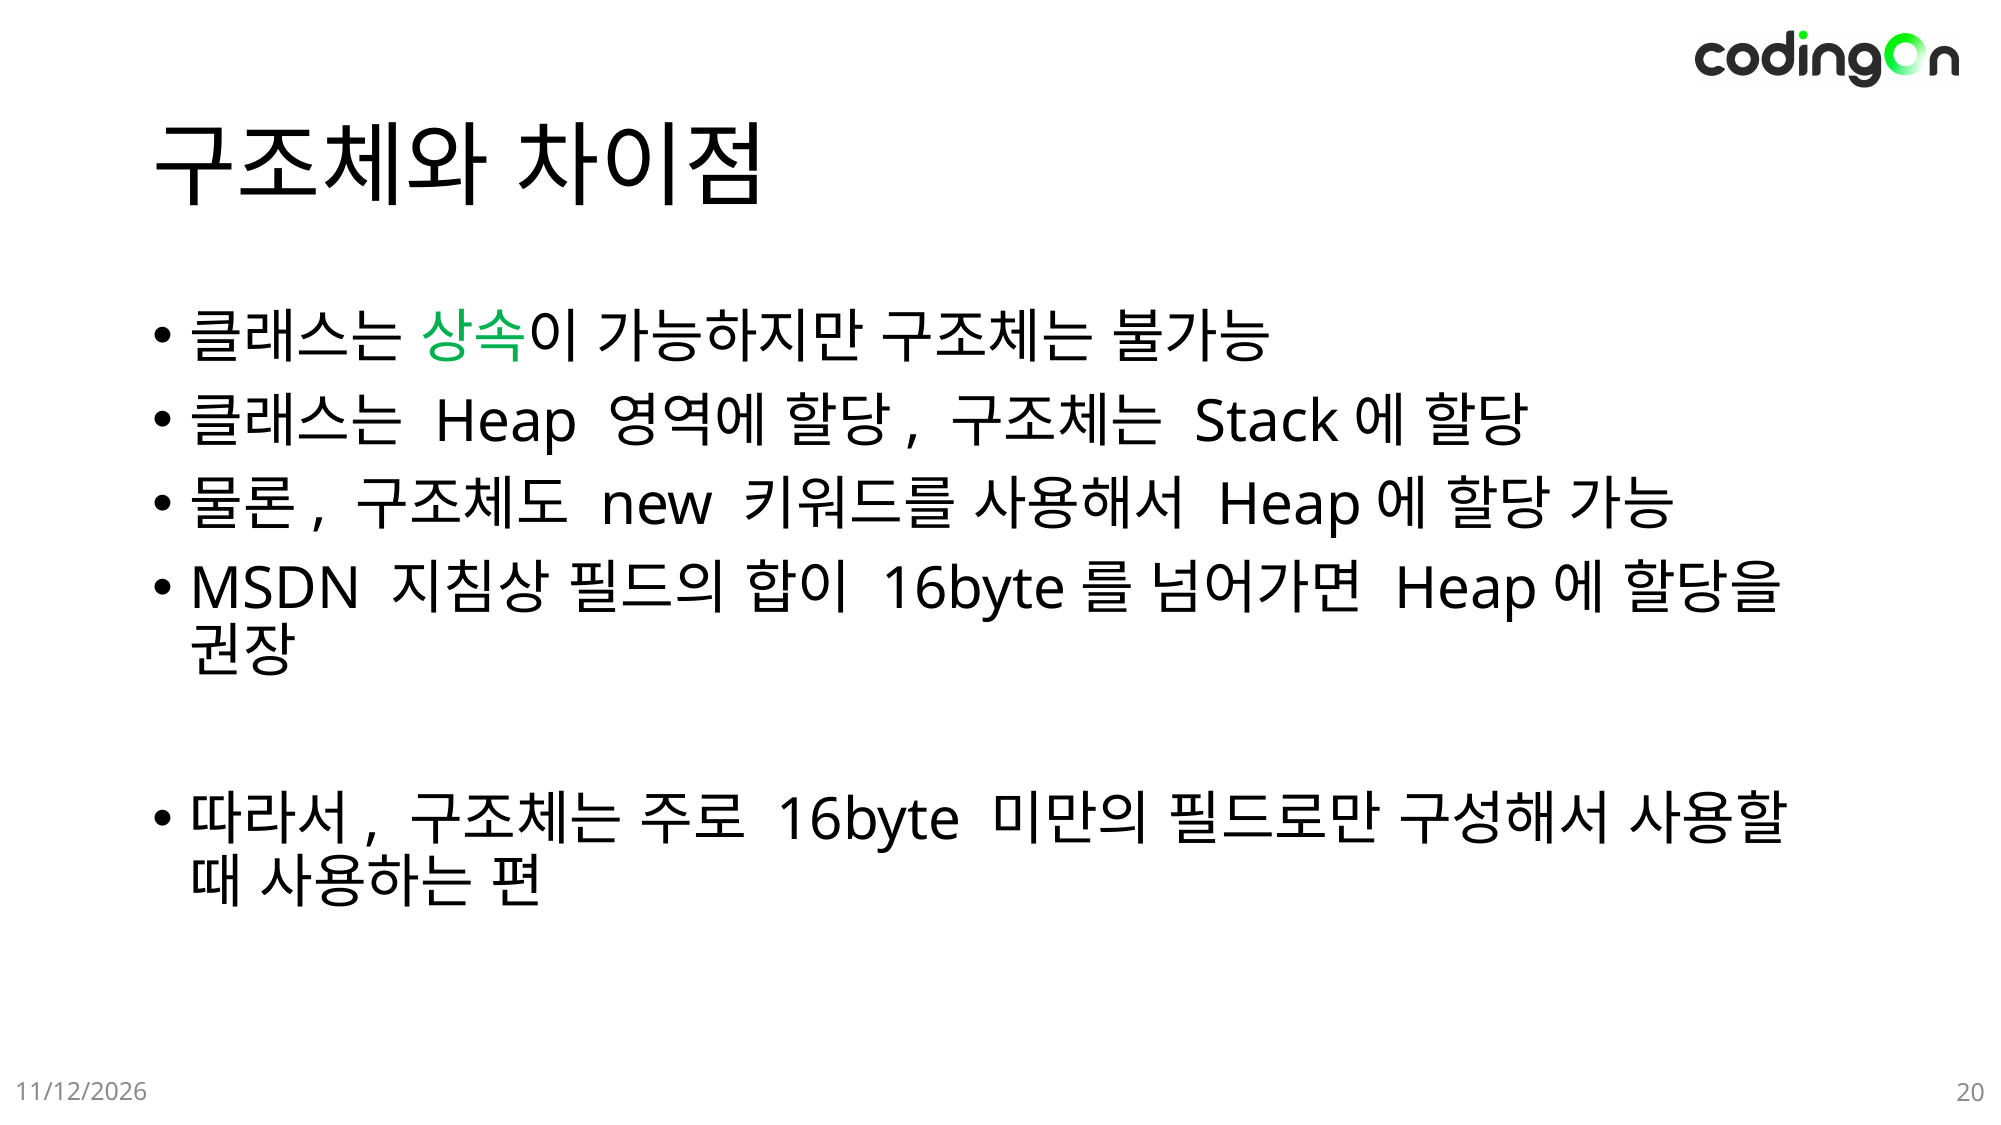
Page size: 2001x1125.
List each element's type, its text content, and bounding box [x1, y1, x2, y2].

slide_number 20 [1550, 1063, 2000, 1124]
title 구조체와 차이점 [137, 59, 1863, 278]
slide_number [0, 1062, 450, 1123]
picture [1695, 30, 1959, 88]
list 클래스는 상속이 가능하지만 구조체는 불가능 클래스는 Heap 영역에 할당, 구조체는 Stack에 할당 물론, 구조체도 new 키워드를 사용해서 Heap에 할당 가능 MSDN 지침상 필드의 합이 16byte를 넘어가면 Heap에 할당을 권장 따라서, 구조체는 주로 16byte 미만의 필드로만 구성해서 사용할 때 사용하는 편 [137, 299, 1863, 1014]
